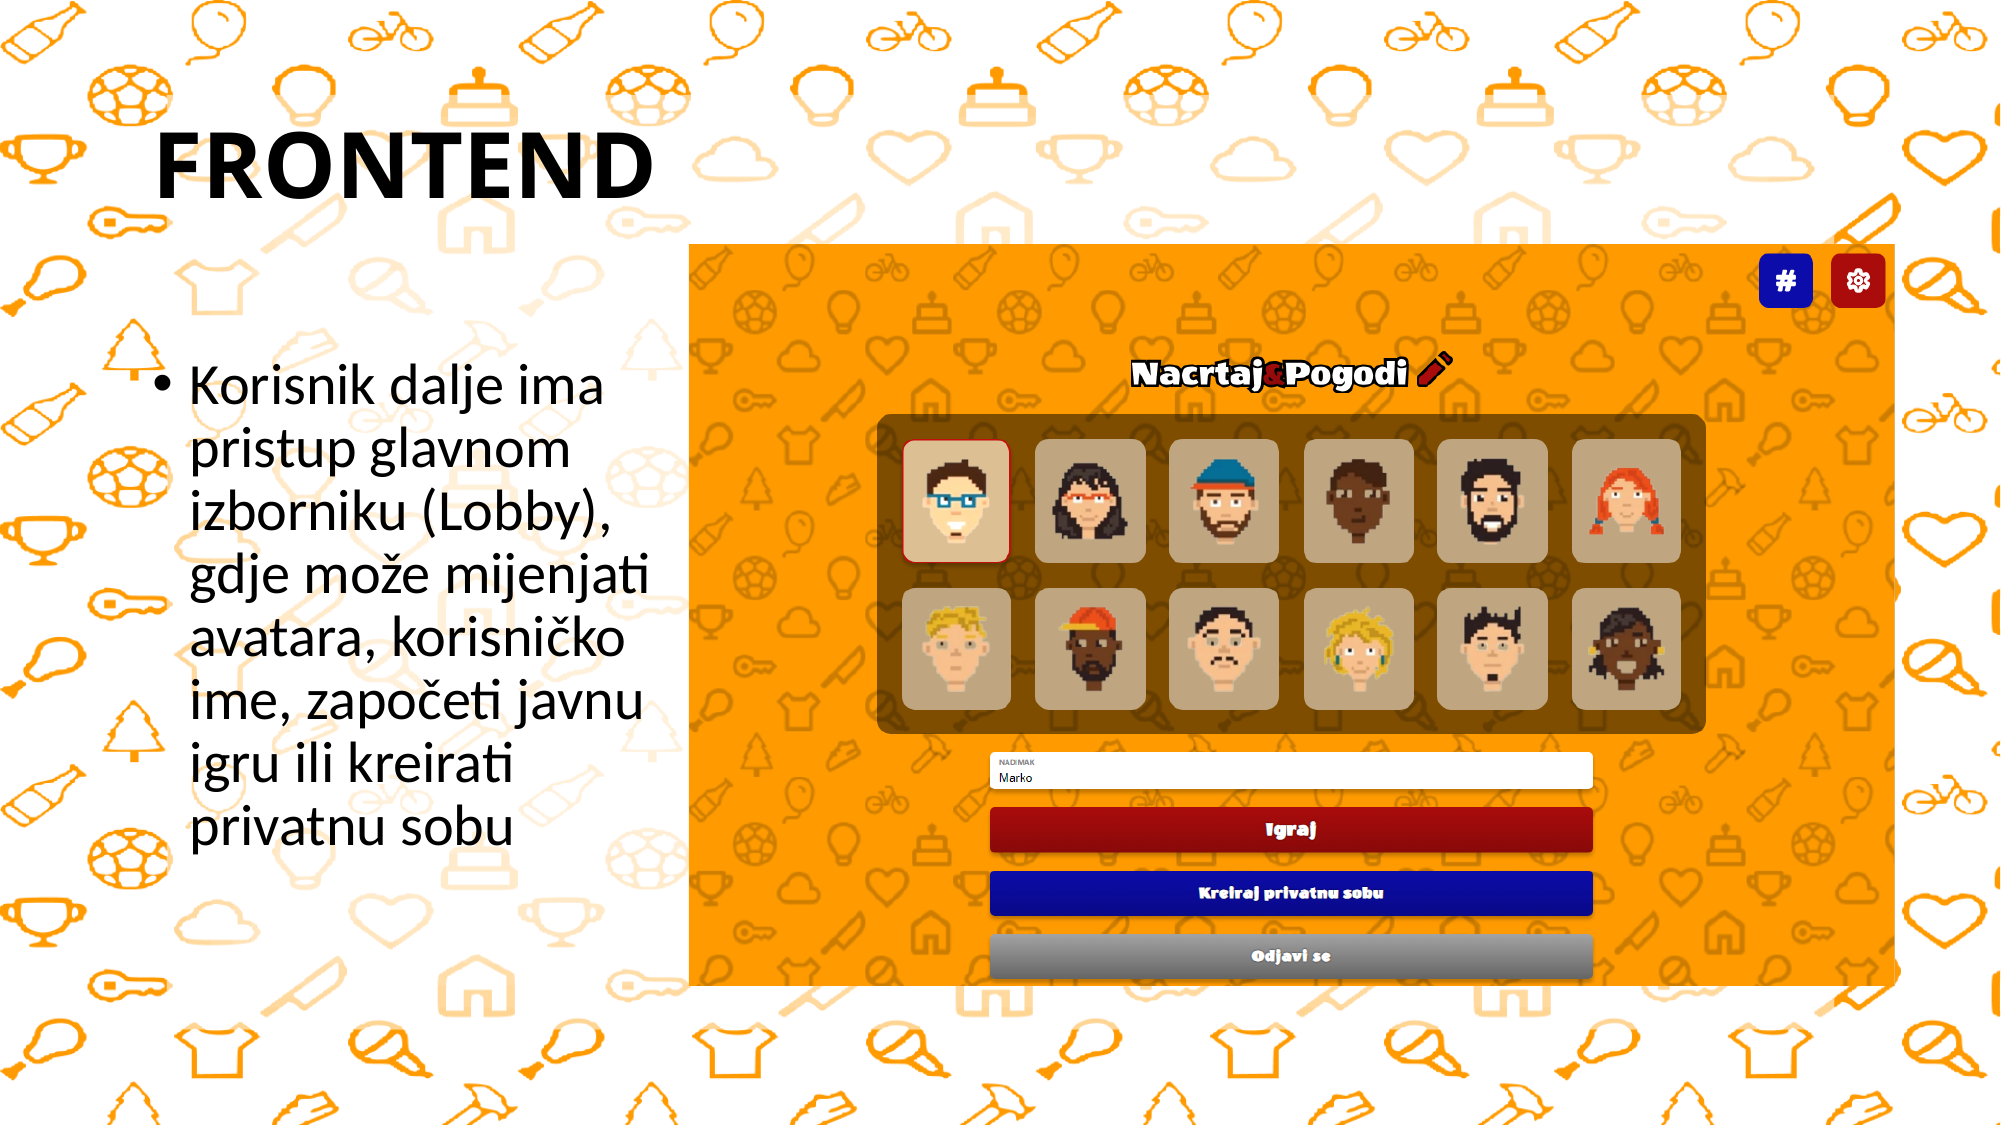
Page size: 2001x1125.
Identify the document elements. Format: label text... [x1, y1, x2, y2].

picture [0, 0, 2001, 1125]
list Korisnik dalje ima pristup glavnom izborniku (Lobby), gdje može mijenjati avatara, korisničko ime, započeti javnu igru ili kreirati privatnu sobu [137, 346, 729, 1061]
title FRONTEND [137, 59, 1863, 278]
